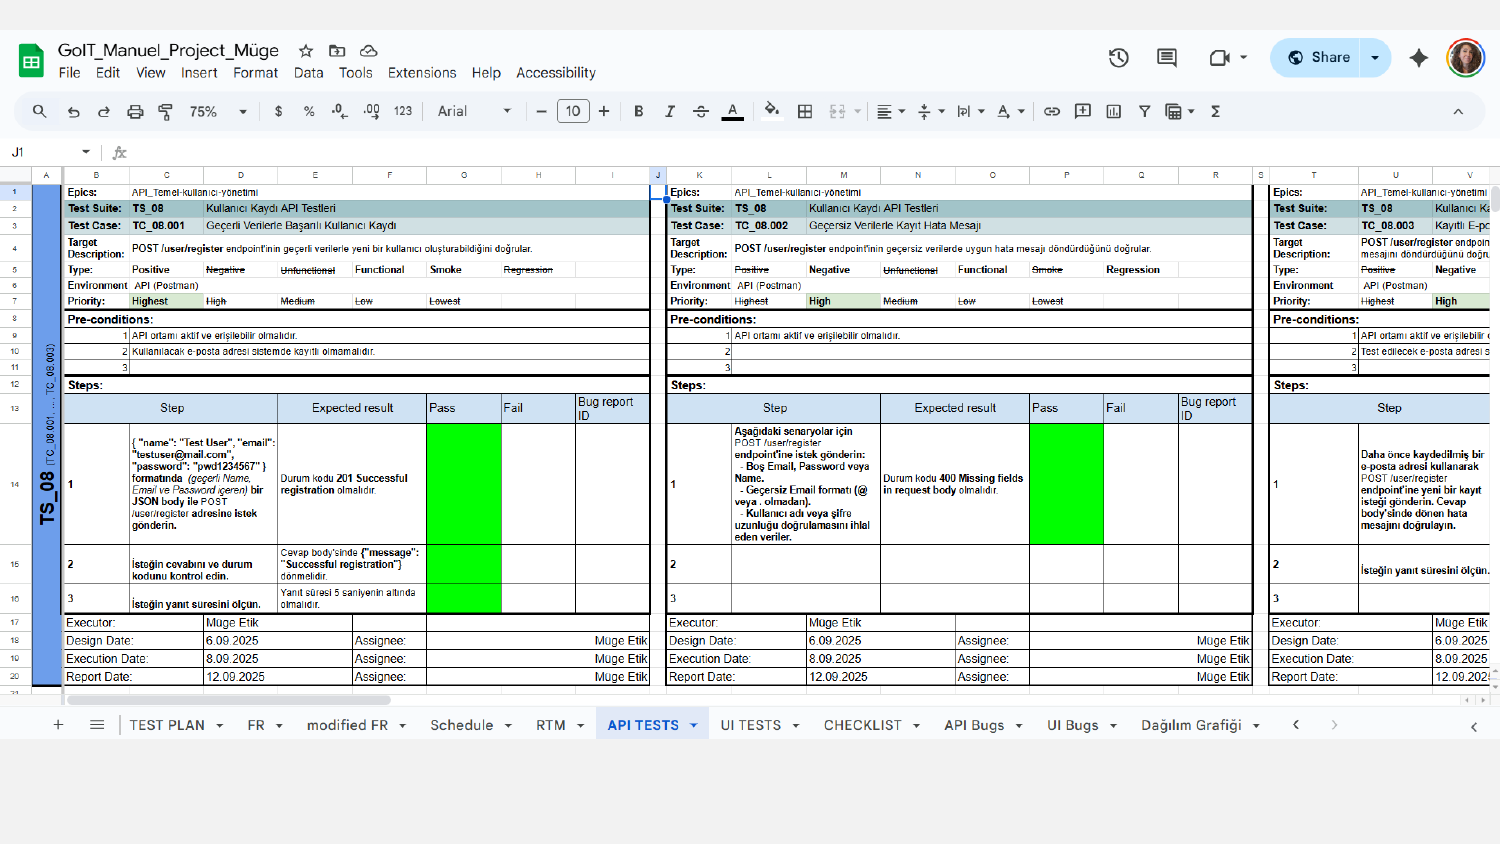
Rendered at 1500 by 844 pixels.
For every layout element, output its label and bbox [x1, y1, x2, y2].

picture [0, 29, 1500, 739]
